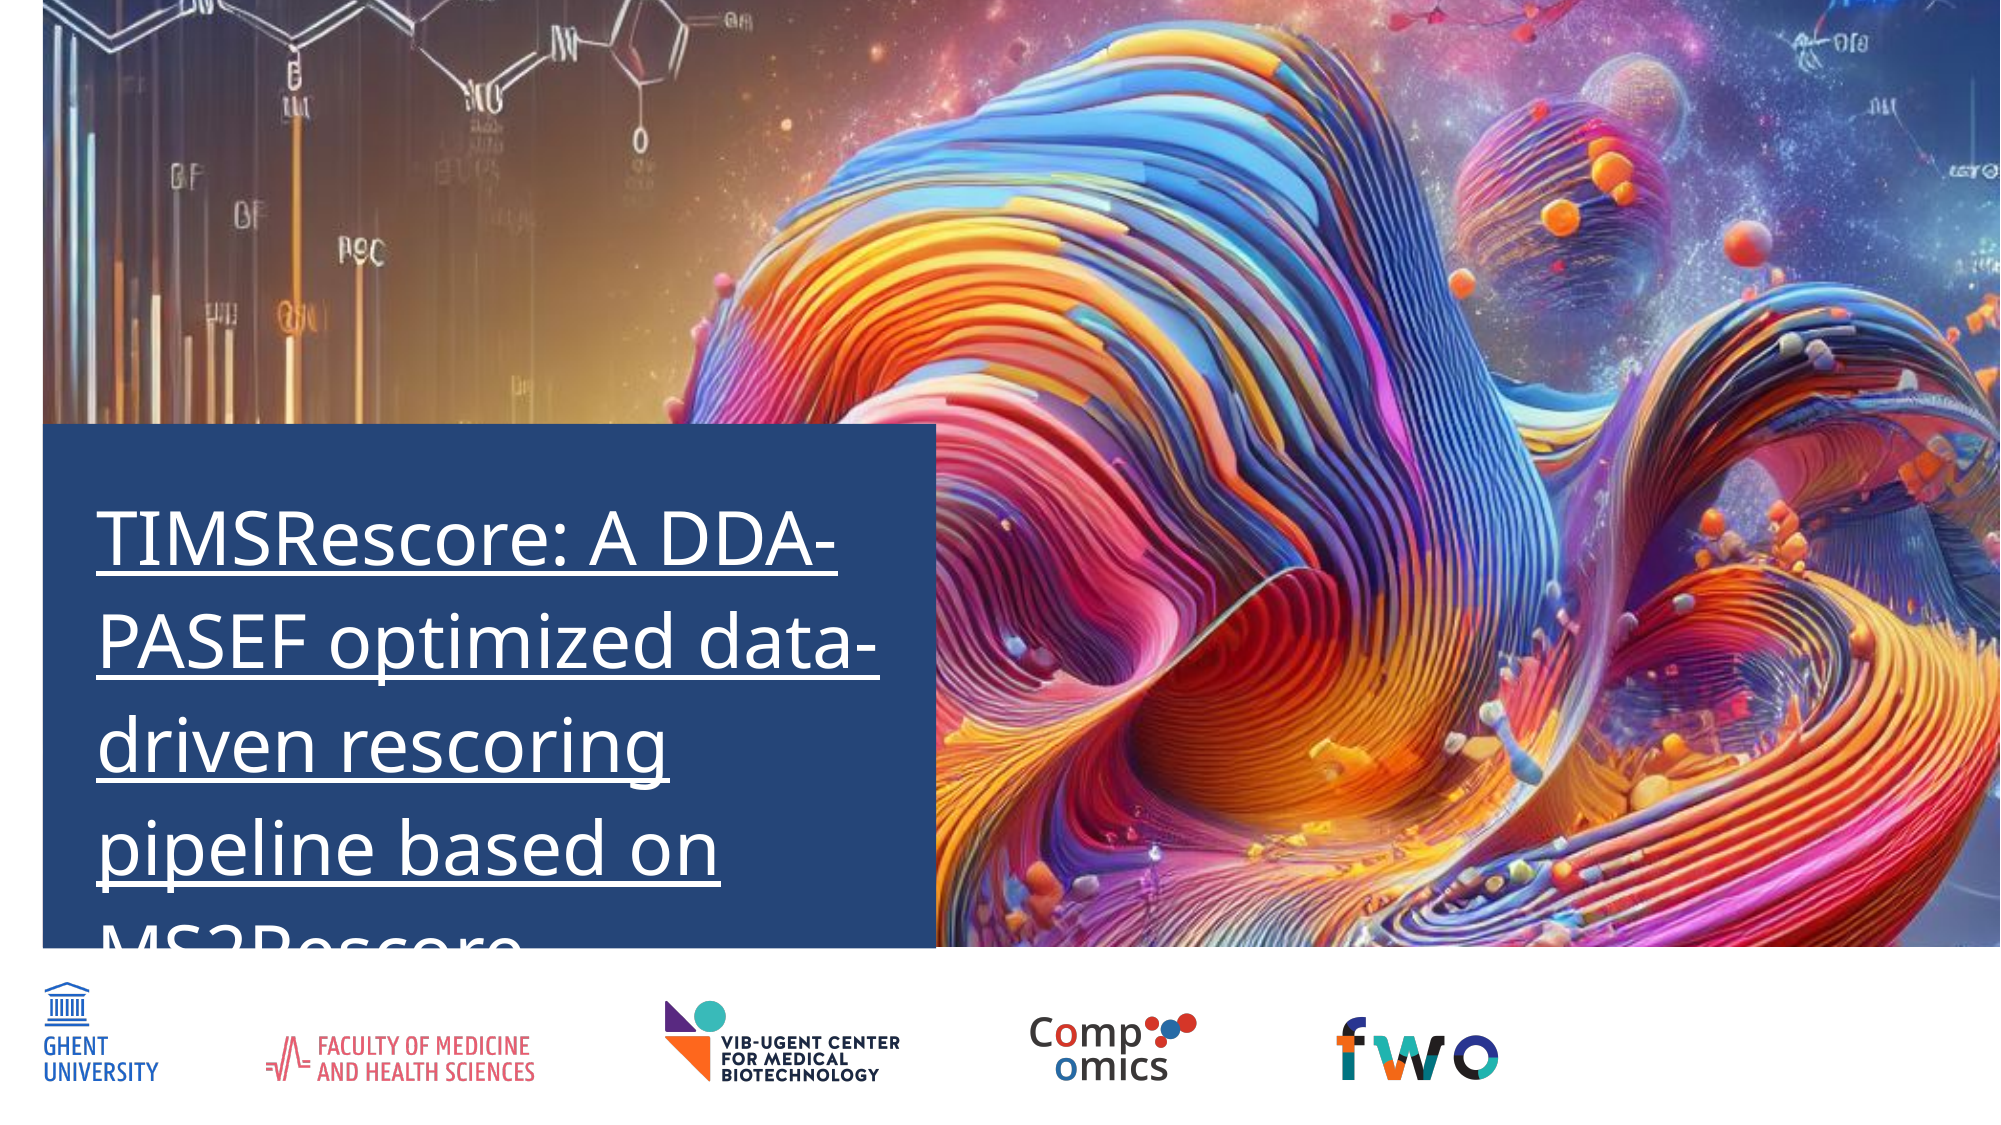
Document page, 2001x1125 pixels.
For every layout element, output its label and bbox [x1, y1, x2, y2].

picture [1026, 1009, 1201, 1085]
picture [661, 997, 903, 1085]
picture [1304, 978, 1527, 1125]
picture [0, 948, 577, 1125]
picture [42, 0, 2000, 947]
